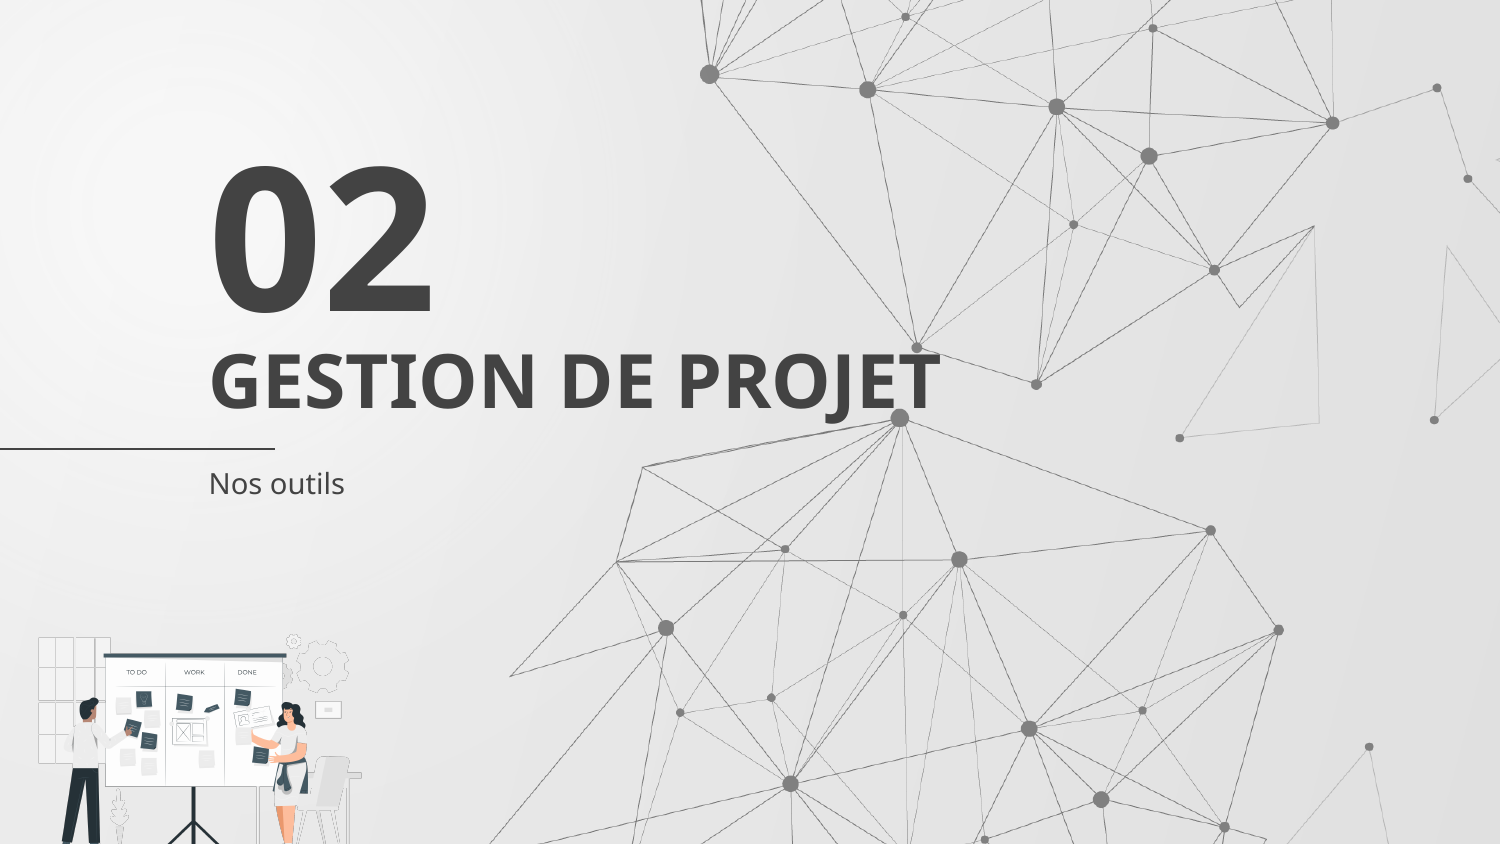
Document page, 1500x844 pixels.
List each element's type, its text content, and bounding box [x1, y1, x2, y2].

title 02 [193, 169, 683, 294]
subtitle Nos outils [193, 449, 887, 538]
picture [0, 0, 1500, 844]
title GESTION DE PROJET [193, 220, 1046, 537]
